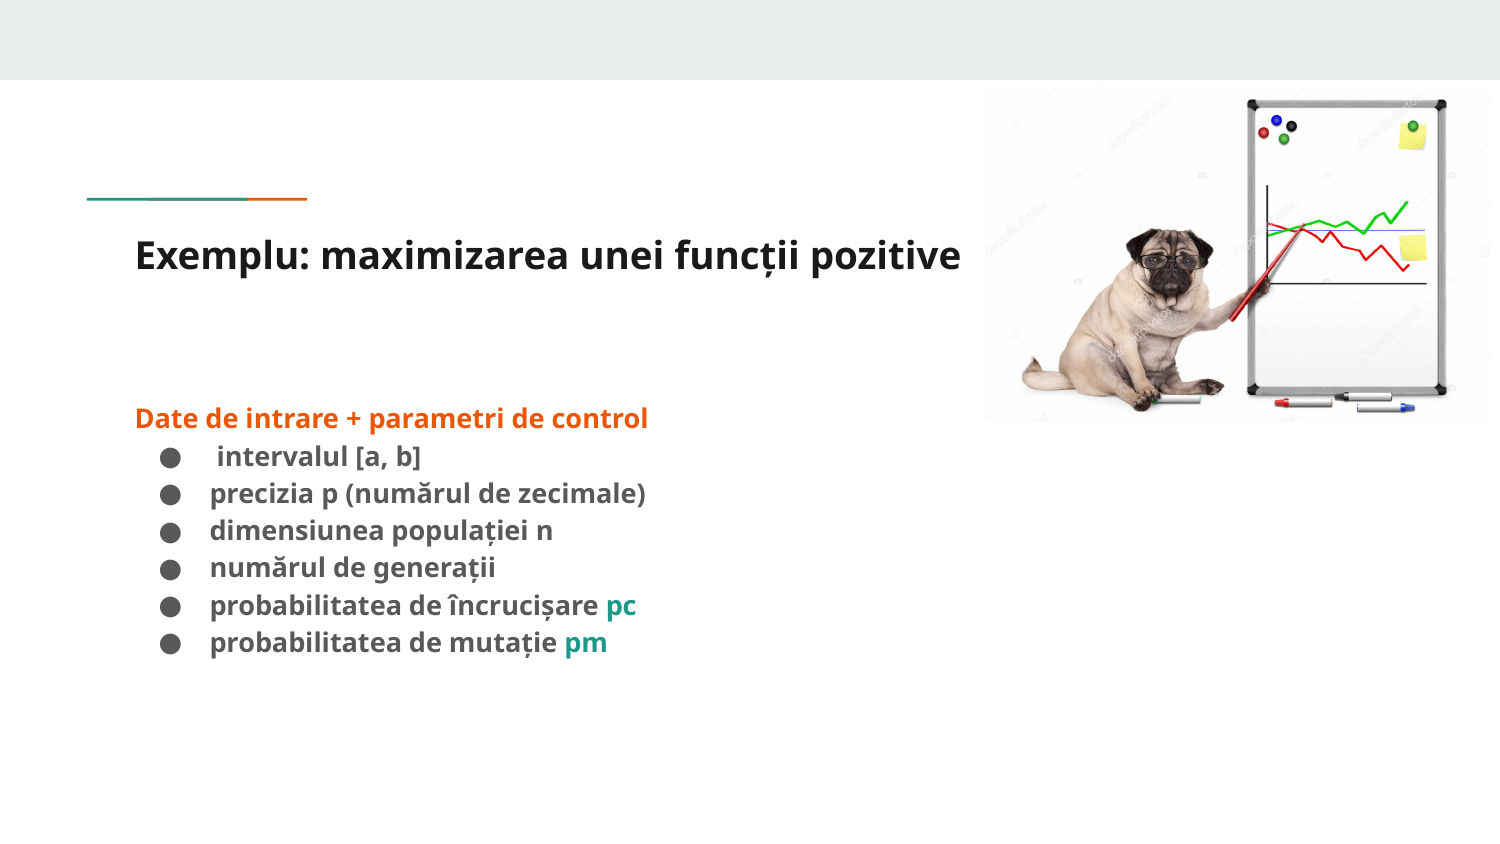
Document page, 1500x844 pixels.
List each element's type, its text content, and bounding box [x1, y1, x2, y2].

picture [985, 86, 1491, 423]
list Date de intrare + parametri de control intervalul [a, b] precizia p (numărul de zecimale) dimensiunea populației n numărul de generații probabilitatea de încrucișare pc probabilitatea de mutație pm [119, 382, 1381, 786]
title Exemplu: maximizarea unei funcții pozitive [119, 216, 980, 305]
